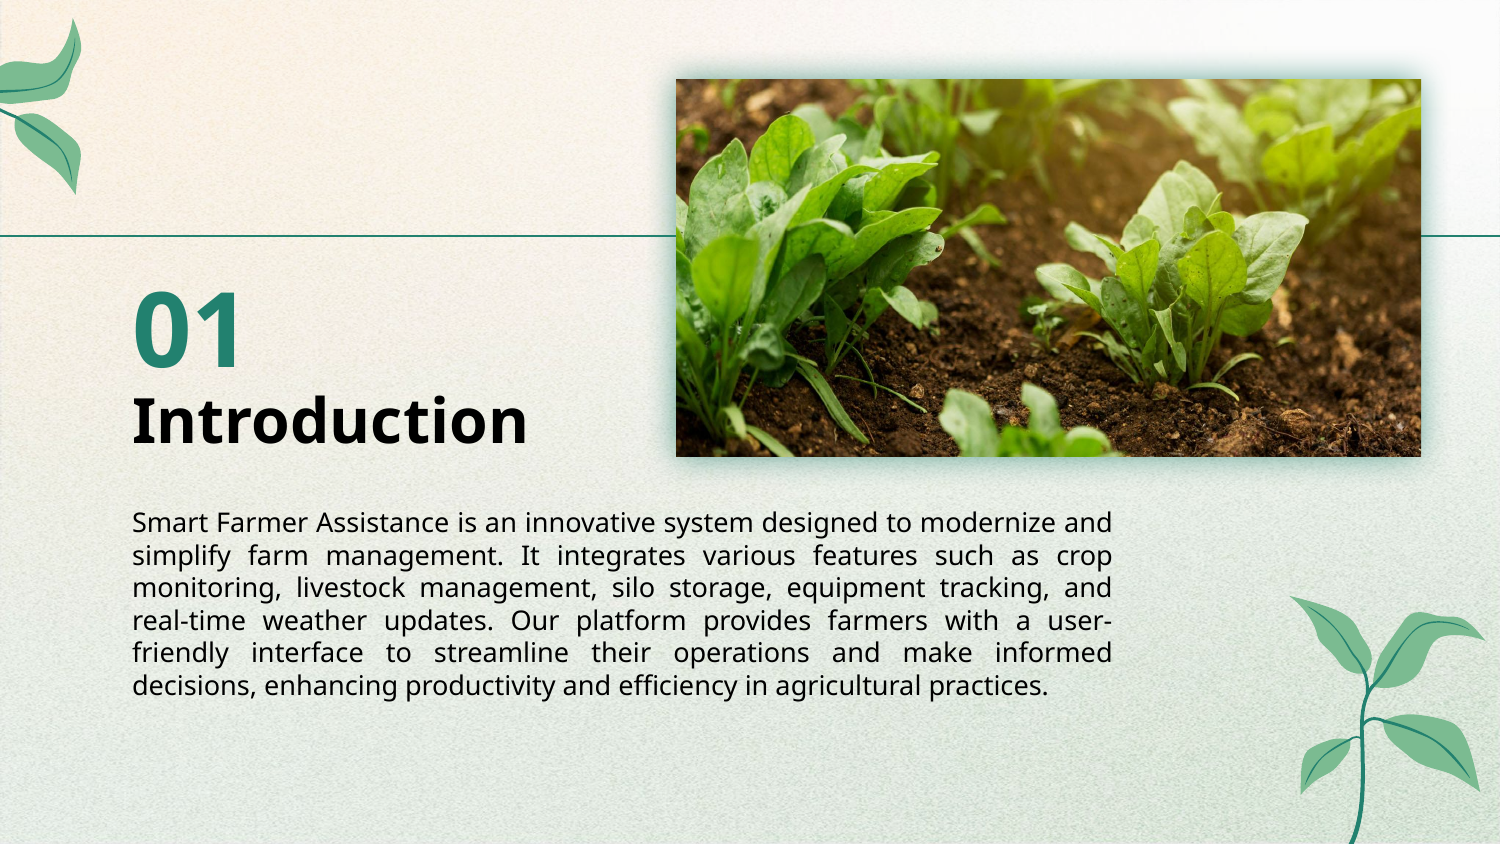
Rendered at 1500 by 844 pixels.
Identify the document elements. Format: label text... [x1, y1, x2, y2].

subtitle Smart Farmer Assistance is an innovative system designed to modernize and simplify farm management. It integrates various features such as crop monitoring, livestock management, silo storage, equipment tracking, and real-time weather updates. Our platform provides farmers with a user-friendly interface to streamline their operations and make informed decisions, enhancing productivity and efficiency in agricultural practices. [116, 490, 1128, 794]
title Introduction [116, 386, 859, 472]
title 01 [116, 256, 333, 386]
picture [675, 79, 1422, 457]
